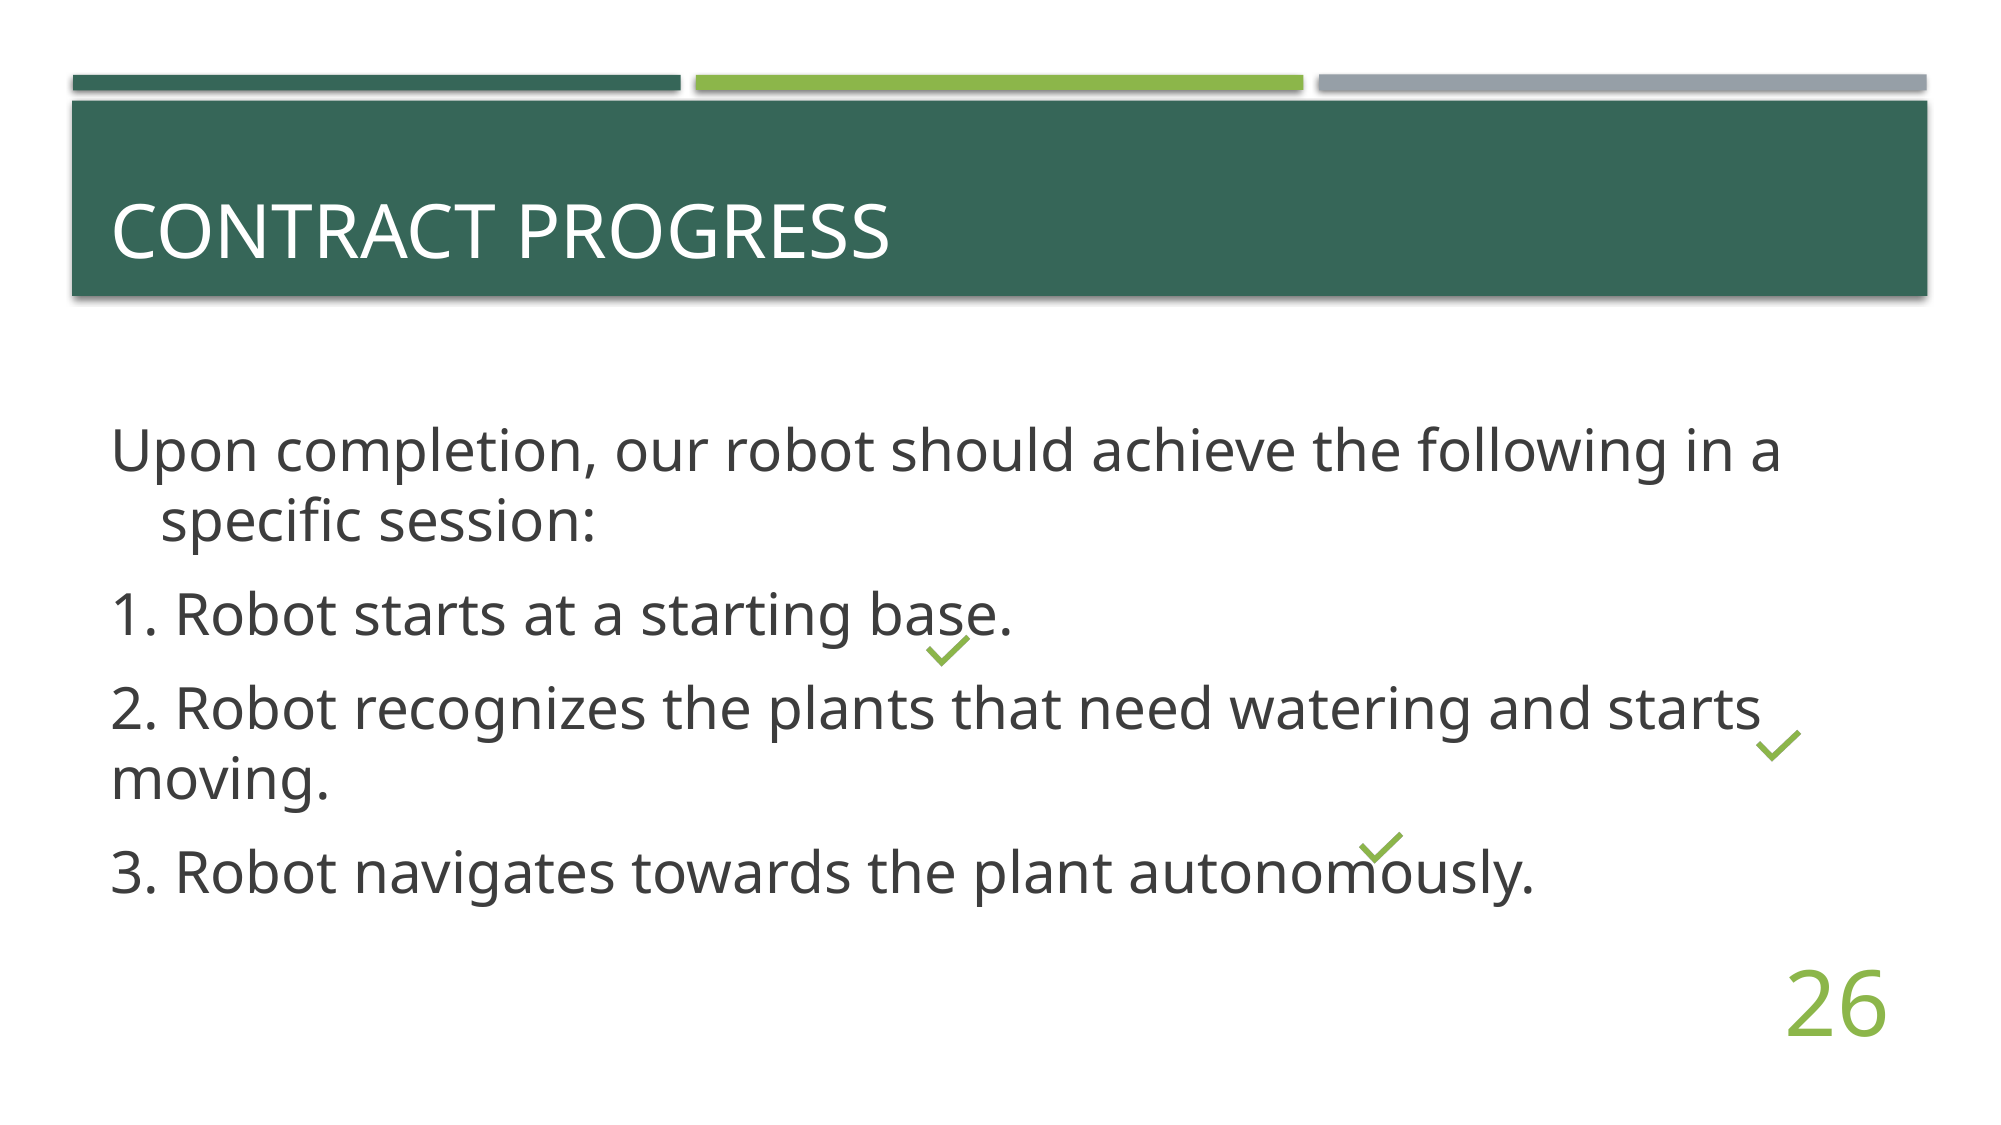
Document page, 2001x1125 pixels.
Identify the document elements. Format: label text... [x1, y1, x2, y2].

picture [1358, 823, 1405, 872]
picture [924, 626, 972, 674]
title Contract Progress [95, 115, 1905, 282]
picture [1755, 721, 1802, 770]
list Upon completion, our robot should achieve the following in a specific session: 1. Robot starts at a starting base. 2. Robot recognizes the plants that need watering and starts moving. 3. Robot navigates towards the plant autonomously. [95, 357, 1905, 962]
slide_number 26 [1732, 977, 1905, 1037]
